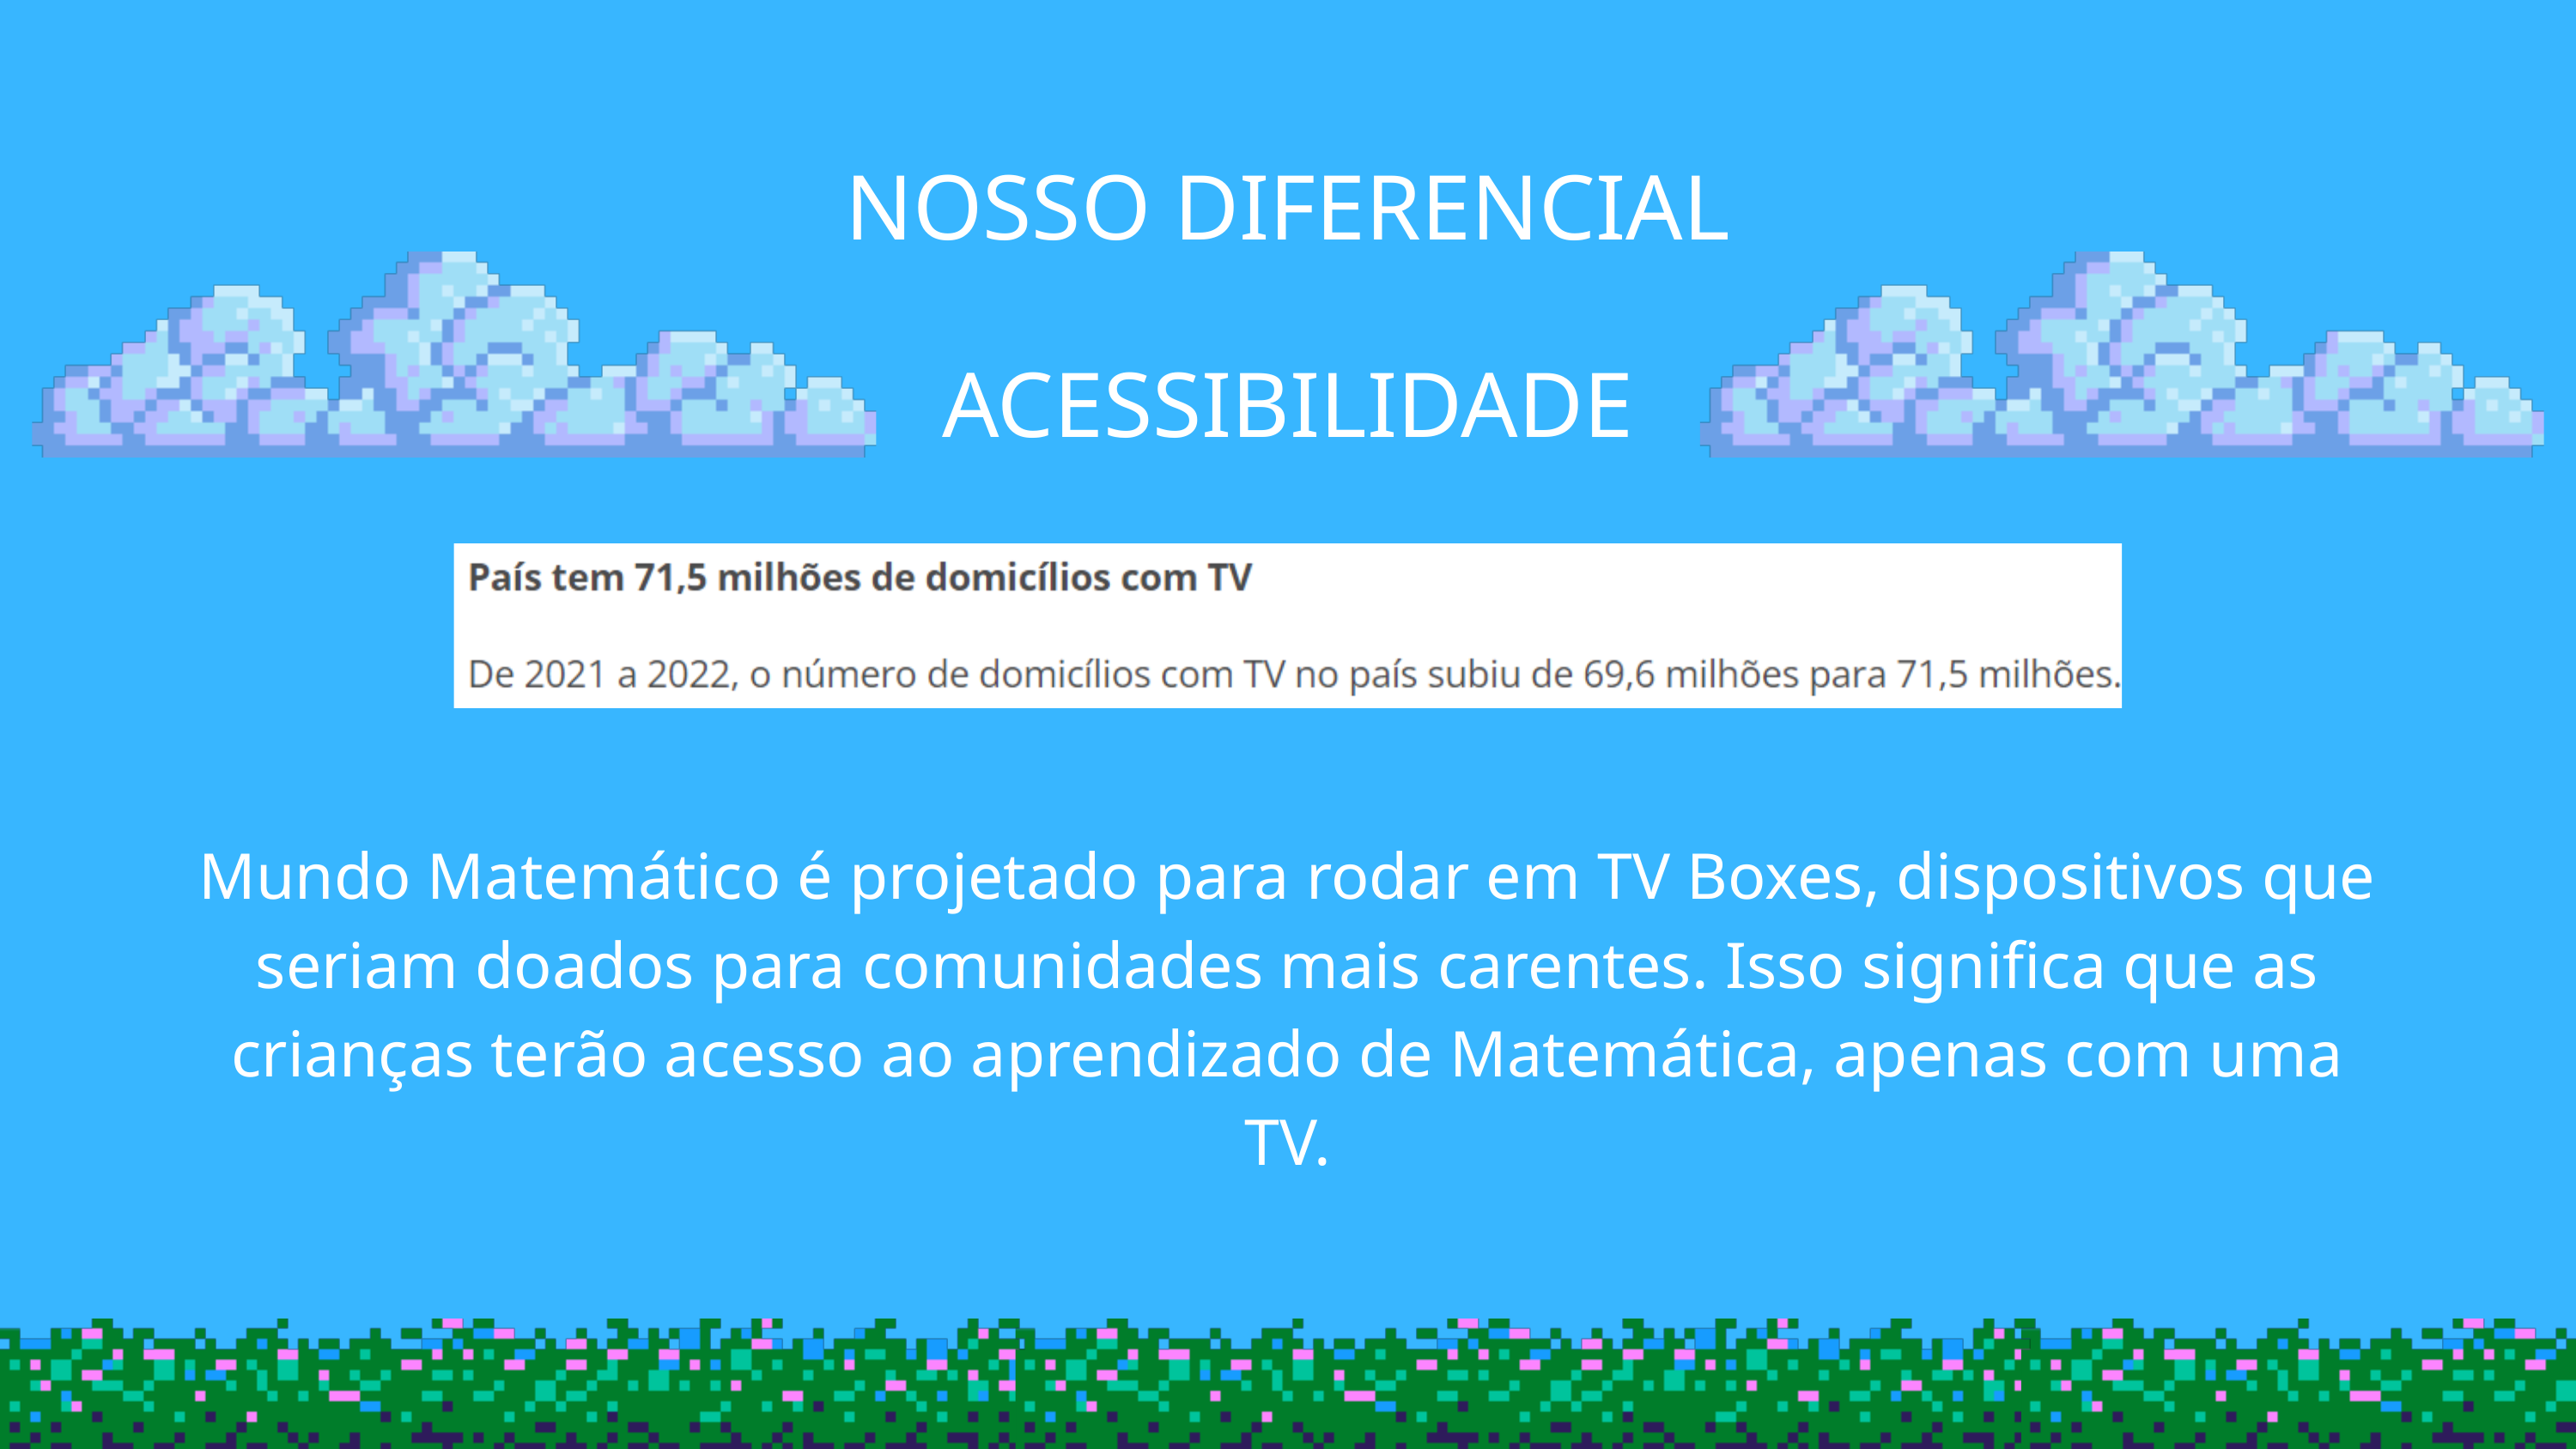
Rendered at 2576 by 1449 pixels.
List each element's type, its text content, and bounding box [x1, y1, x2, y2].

text_box ACESSIBILIDADE [934, 330, 1641, 456]
text_box NOSSO DIFERENCIAL [783, 132, 1793, 258]
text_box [0, 1318, 2576, 1449]
text_box [453, 543, 2123, 708]
text_box [32, 252, 877, 458]
text_box Mundo Matemático é projetado para rodar em TV Boxes, dispositivos que seriam doados para comunidades mais carentes. Isso significa que as crianças terão acesso ao aprendizado de Matemática, apenas com uma TV. [185, 823, 2391, 1178]
text_box [1699, 252, 2544, 458]
